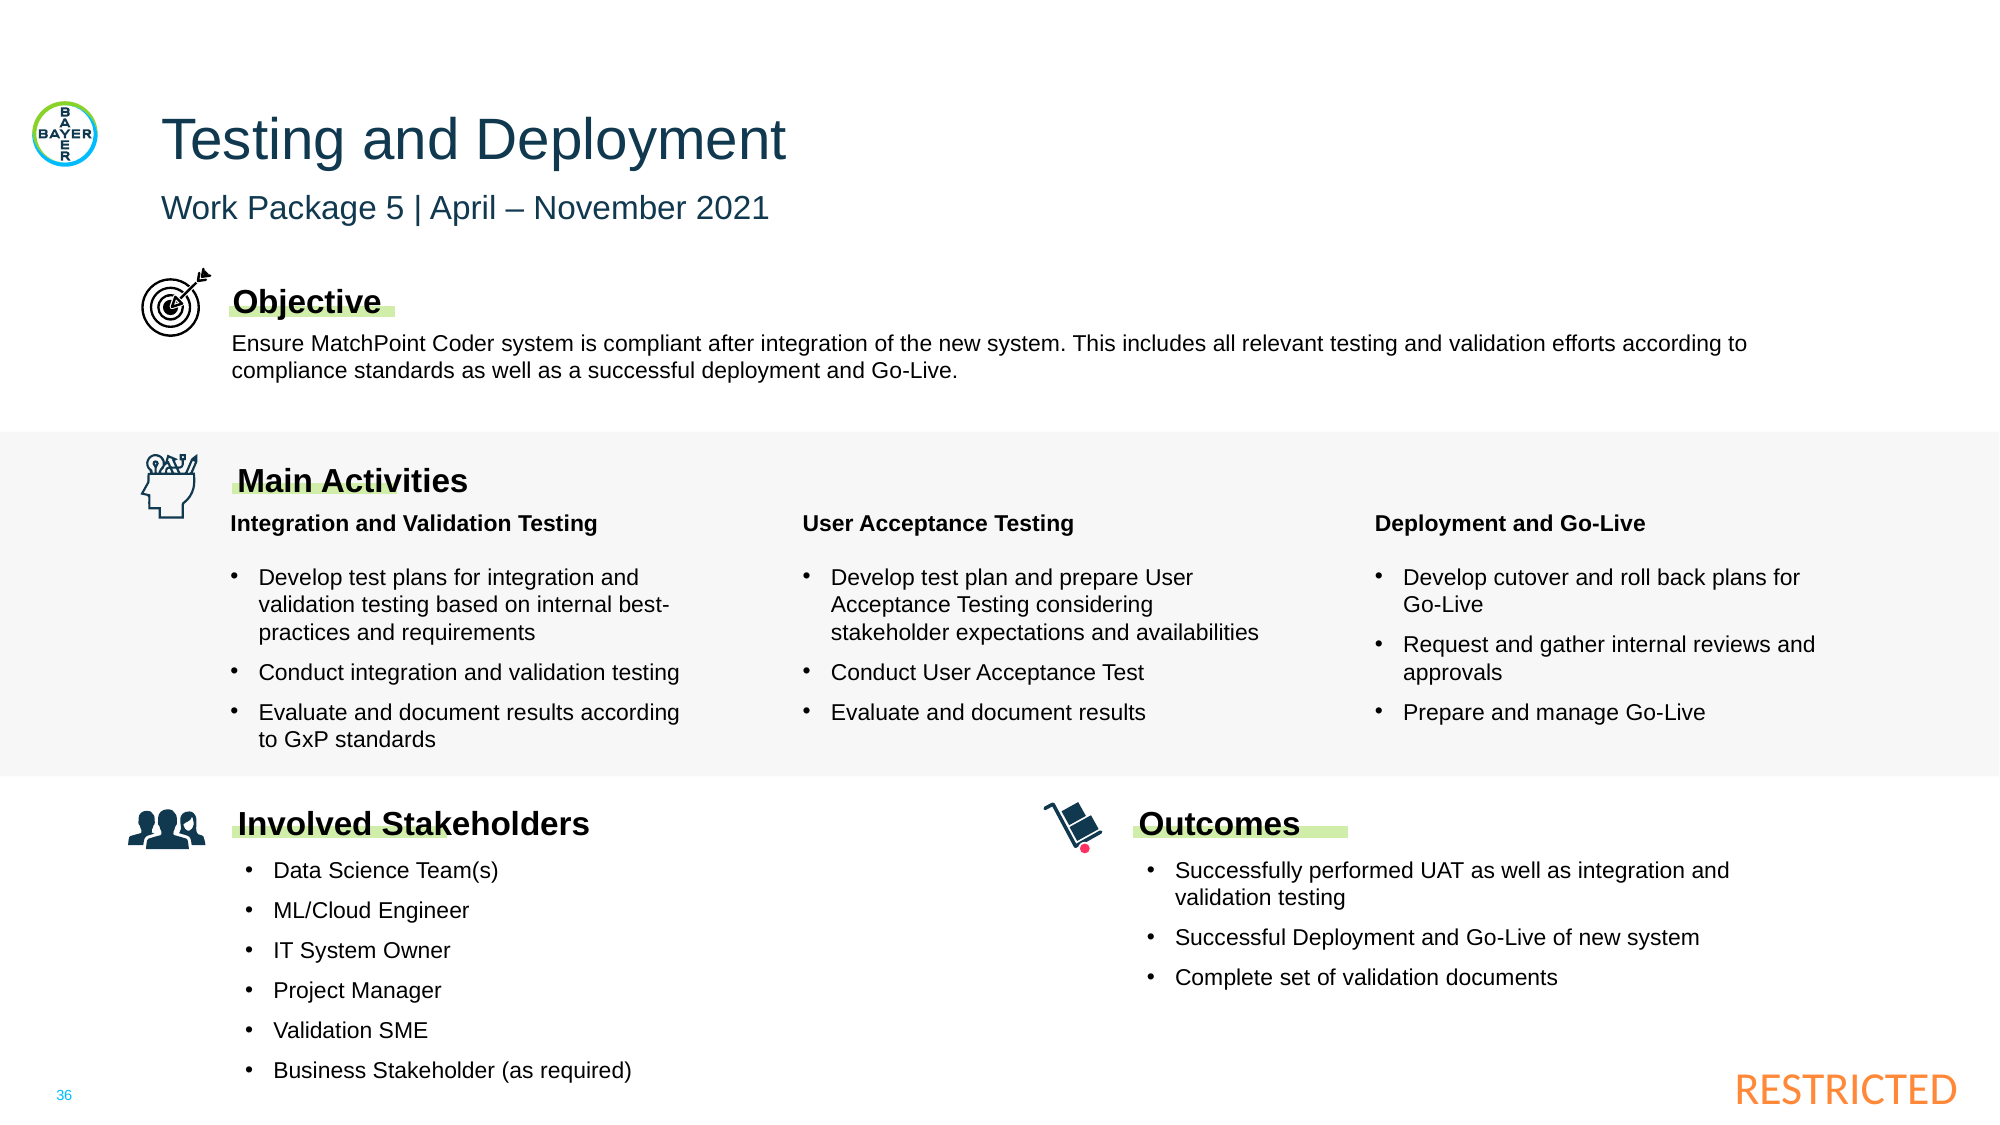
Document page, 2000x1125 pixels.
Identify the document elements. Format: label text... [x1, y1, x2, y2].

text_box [141, 267, 212, 337]
text_box Ensure MatchPoint Coder system is compliant after integration of the new system. This includes all relevant testing and validation efforts according to compliance standards as well as a successful deployment and Go-Live. [231, 328, 1827, 407]
slide_number 36 [32, 1085, 97, 1104]
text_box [1042, 801, 1103, 856]
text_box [1374, 505, 1848, 769]
title Testing and Deployment [161, 29, 1933, 172]
text_box Outcomes [1138, 802, 1301, 831]
text_box Objective [232, 280, 383, 310]
subtitle Work Package 5 | April – November 2021 [161, 186, 1933, 229]
text_box Successfully performed UAT as well as integration and validation testing Successful Deployment and Go-Live of new system Complete set of validation documents [1132, 848, 1812, 998]
text_box Involved Stakeholders [237, 802, 591, 843]
picture [64, 105, 82, 112]
text_box [0, 431, 2000, 777]
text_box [127, 809, 206, 850]
text_box Main Activities [237, 458, 470, 499]
text_box Data Science Team(s) ML/Cloud Engineer IT System Owner Project Manager Validation SME Business Stakeholder (as required) [230, 848, 910, 1125]
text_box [230, 505, 704, 769]
text_box [140, 454, 198, 519]
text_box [802, 505, 1276, 769]
